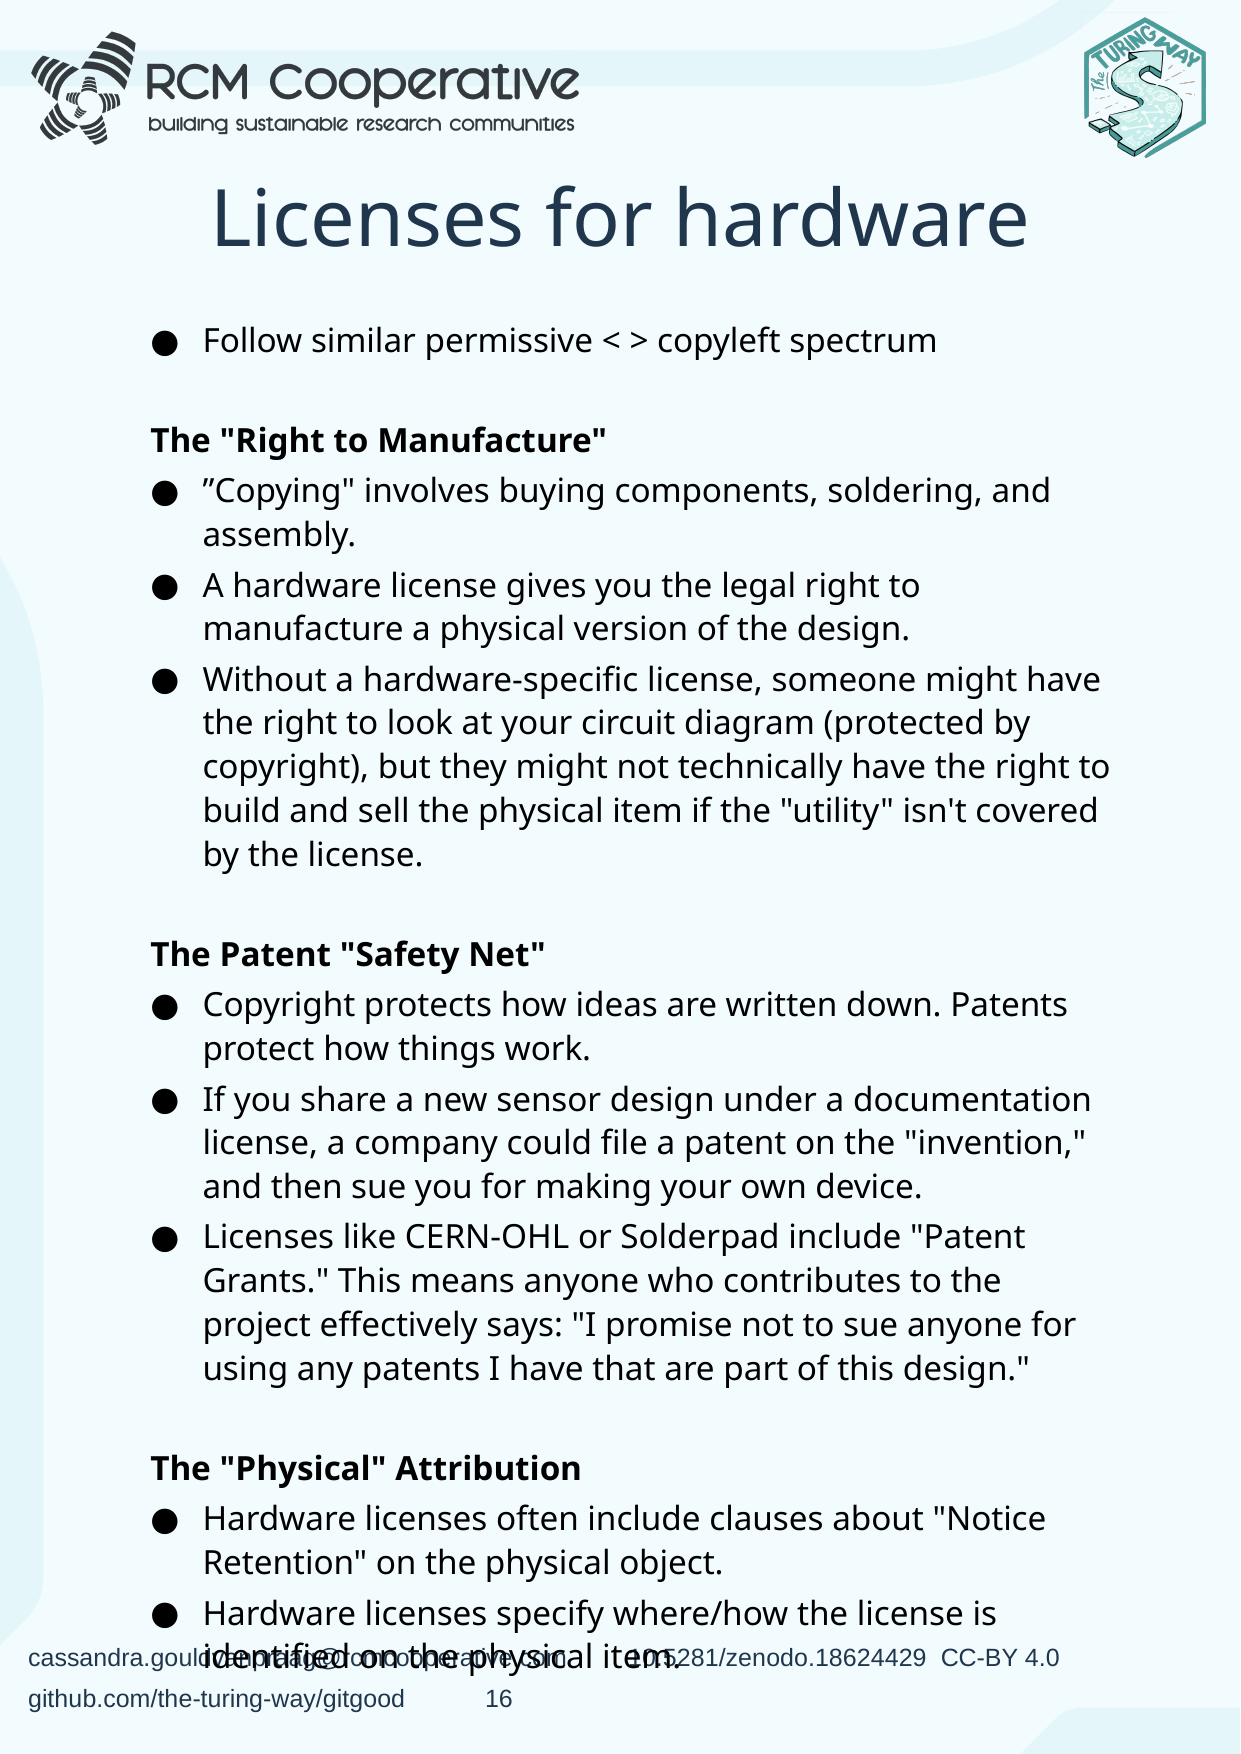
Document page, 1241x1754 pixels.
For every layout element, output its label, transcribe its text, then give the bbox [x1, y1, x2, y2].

picture [30, 31, 614, 149]
list Follow similar permissive < > copyleft spectrum The "Right to Manufacture" ”Copying" involves buying components, soldering, and assembly. A hardware license gives you the legal right to manufacture a physical version of the design. Without a hardware-specific license, someone might have the right to look at your circuit diagram (protected by copyright), but they might not technically have the right to build and sell the physical item if the "utility" isn't covered by the license. The Patent "Safety Net" Copyright protects how ideas are written down. Patents protect how things work. If you share a new sensor design under a documentation license, a company could file a patent on the "invention," and then sue you for making your own device. Licenses like CERN-OHL or Solderpad include "Patent Grants." This means anyone who contributes to the project effectively says: "I promise not to sue anyone for using any patents I have that are part of this design." The "Physical" Attribution Hardware licenses often include clauses about "Notice Retention" on the physical object. Hardware licenses specify where/how the license is identified on the physical item. [112, 300, 1128, 1567]
picture [1080, 12, 1210, 162]
title Licenses for hardware [75, 151, 1165, 284]
